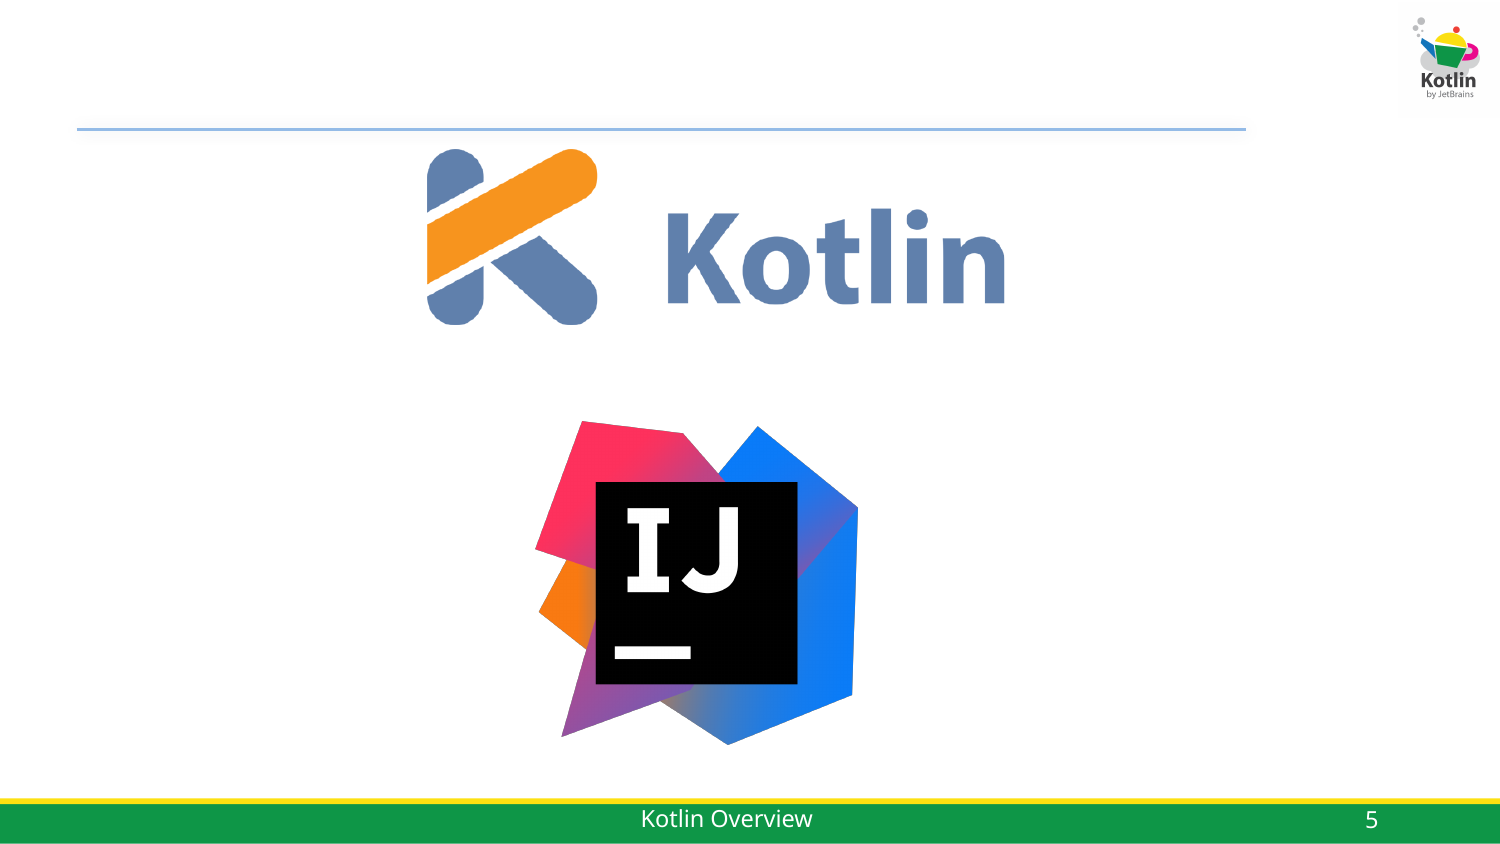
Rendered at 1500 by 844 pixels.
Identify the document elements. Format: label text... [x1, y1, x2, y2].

picture [286, 88, 1118, 380]
picture [535, 421, 859, 745]
slide_number 5 [1074, 799, 1388, 844]
footer Kotlin Overview [527, 802, 927, 843]
picture [1398, 2, 1500, 118]
